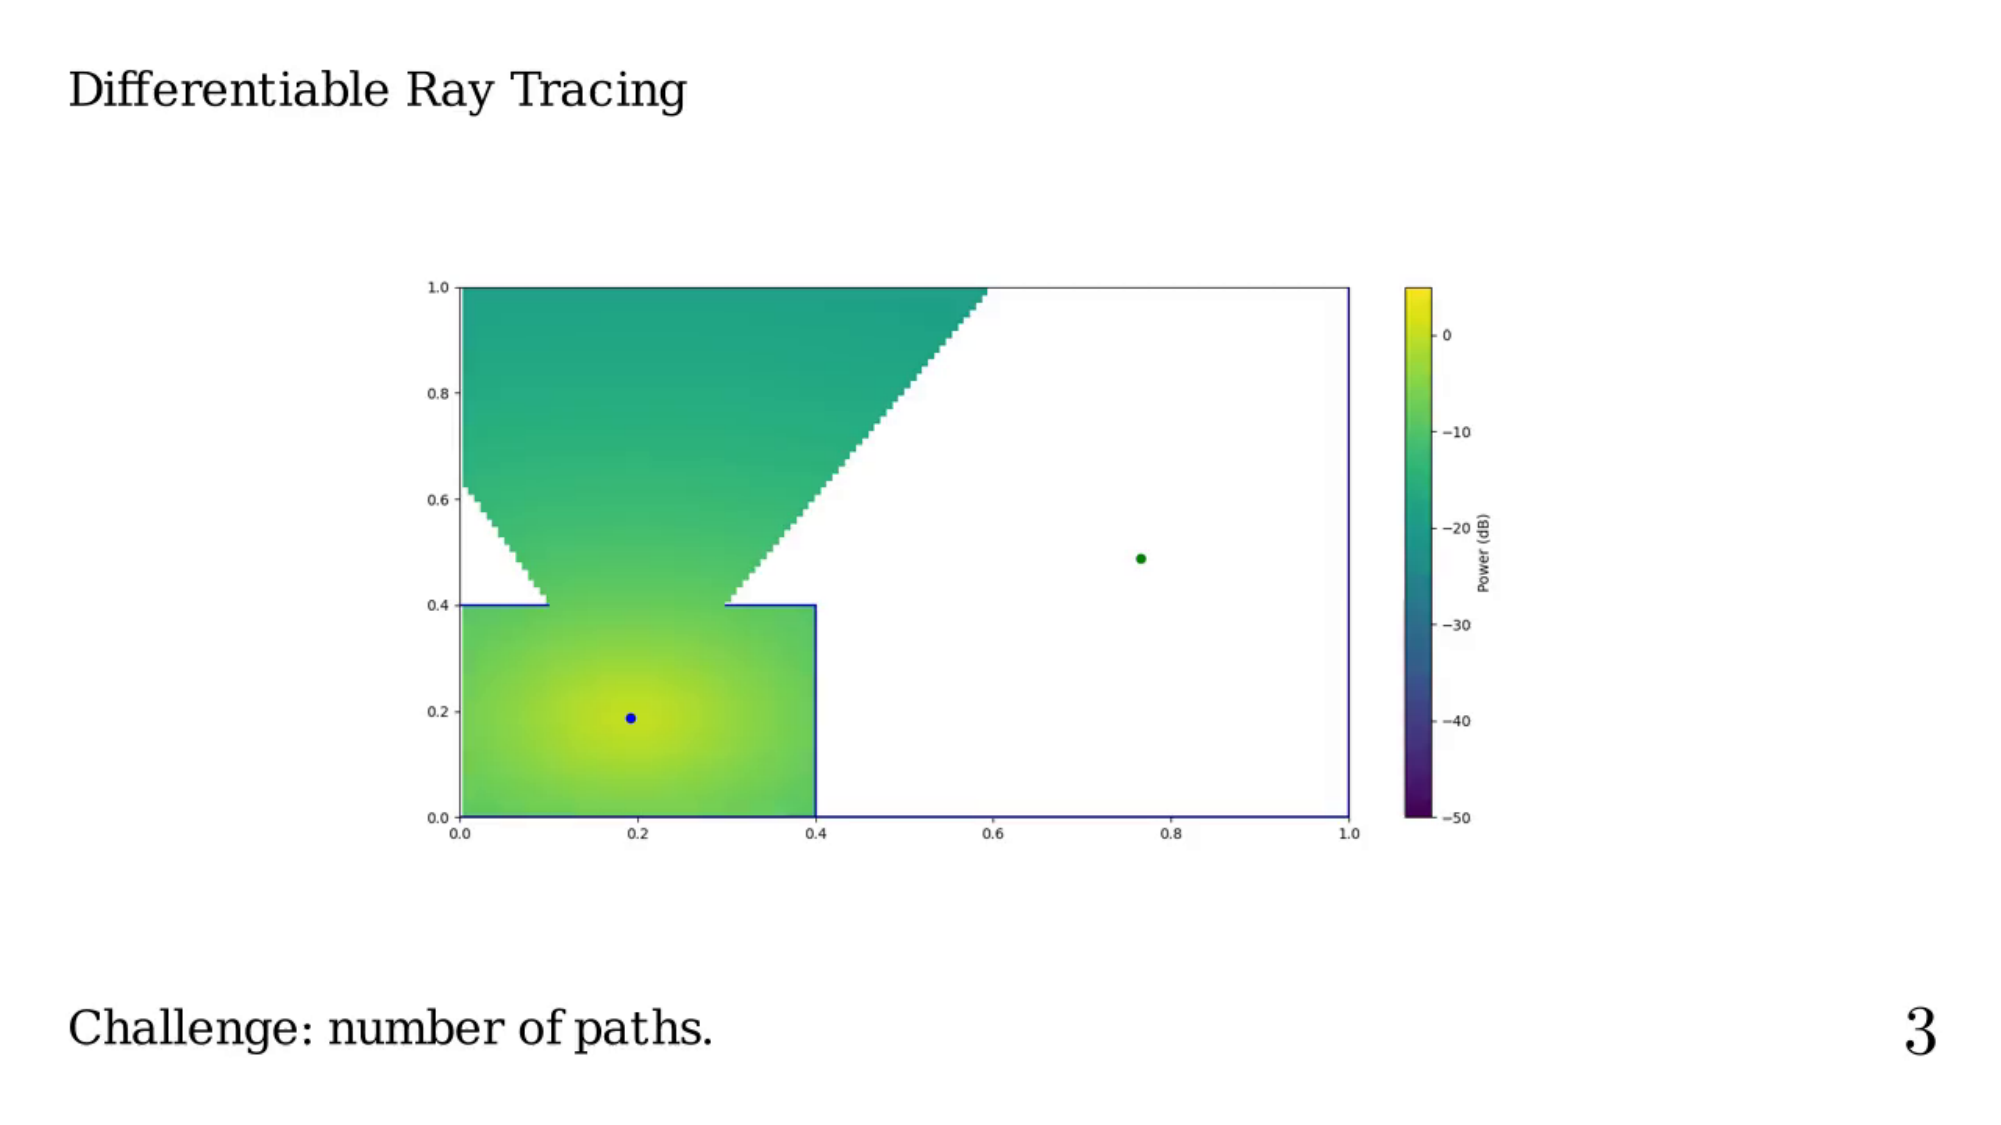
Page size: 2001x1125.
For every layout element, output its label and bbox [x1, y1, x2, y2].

text_box [0, 0, 2000, 1125]
